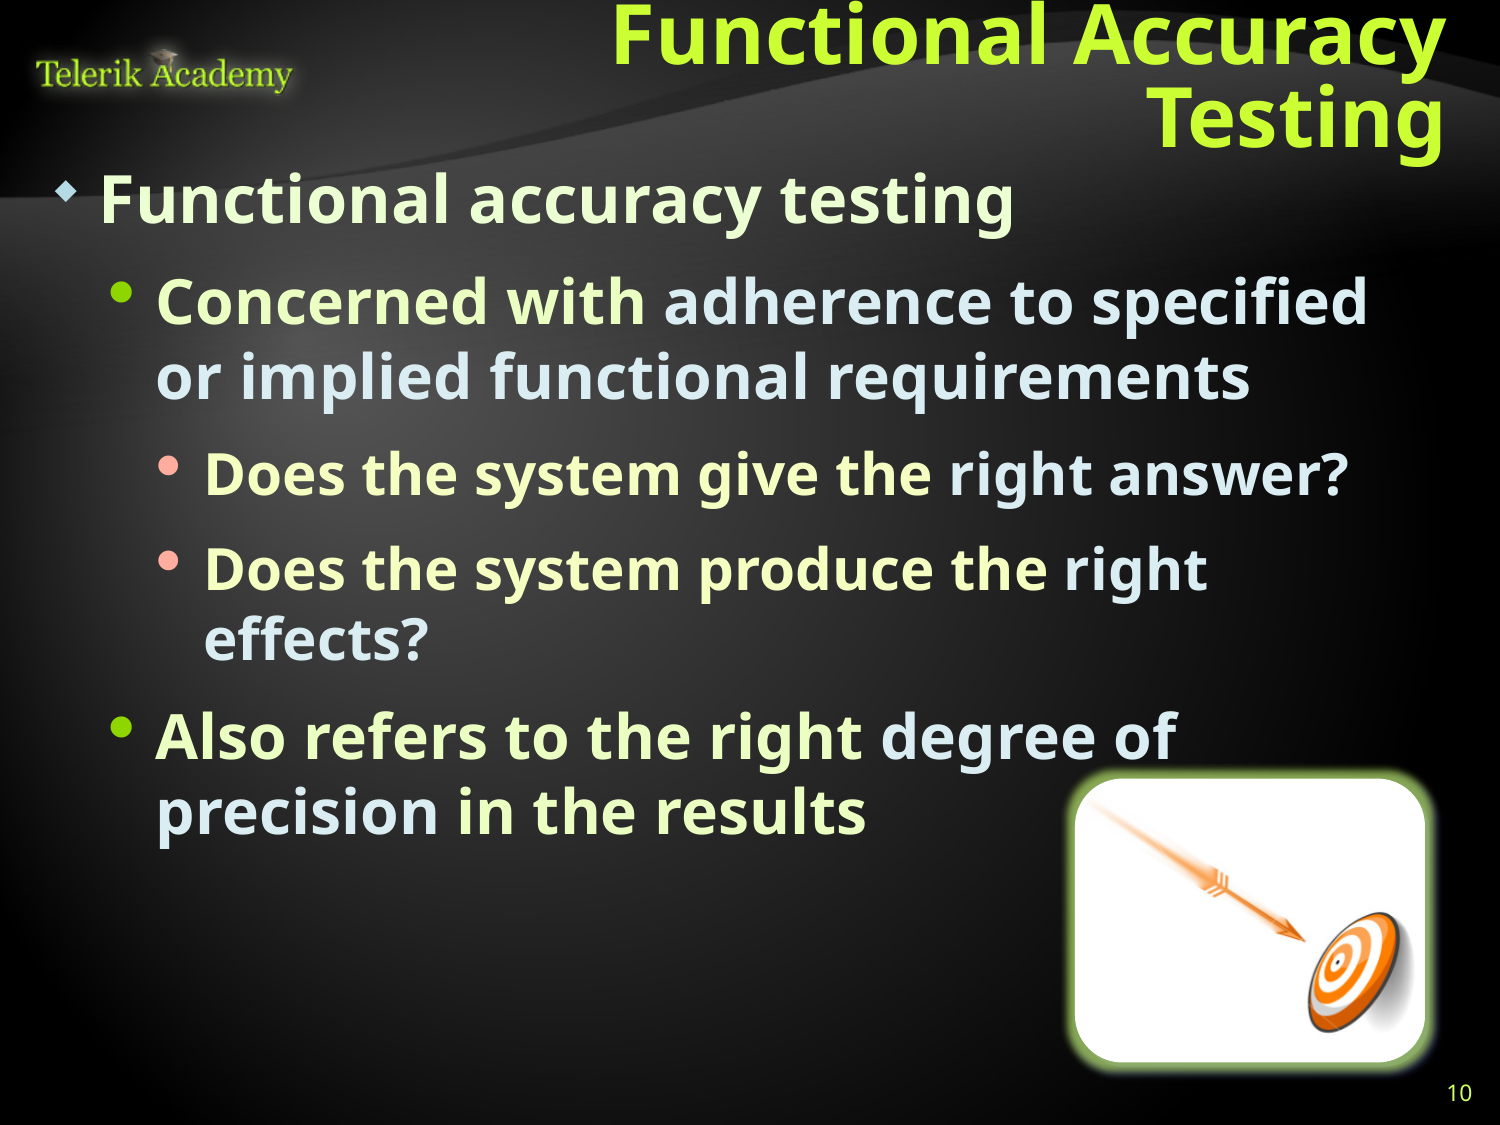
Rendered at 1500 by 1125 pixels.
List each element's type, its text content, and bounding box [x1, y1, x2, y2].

title Functional Accuracy Testing [300, 12, 1463, 149]
list Functional accuracy testing Concerned with adherence to specified or implied functional requirements Does the system give the right answer? Does the system produce the right effects? Also refers to the right degree of precision in the results [37, 149, 1463, 1100]
slide_number 10 [1412, 1074, 1488, 1113]
picture [0, 0, 1500, 1125]
